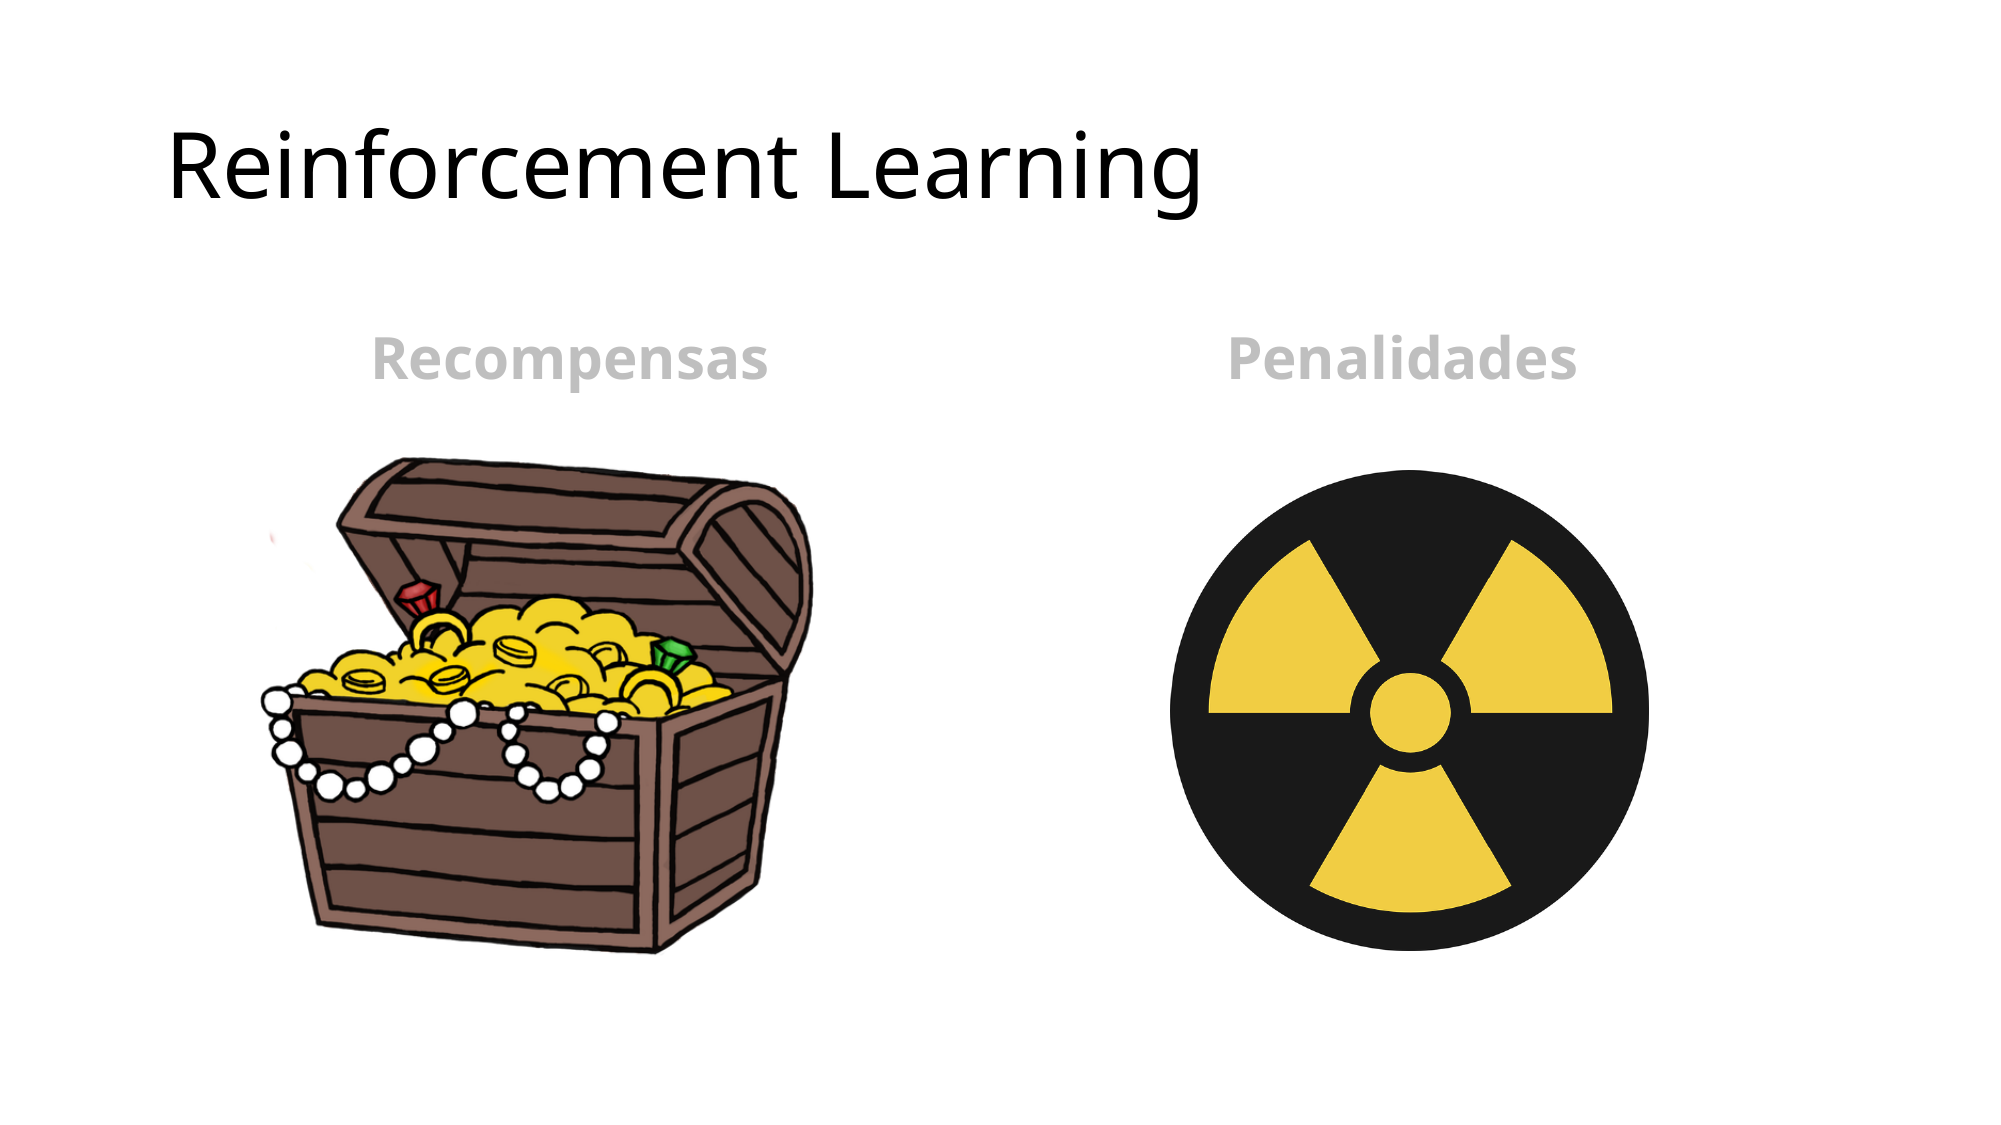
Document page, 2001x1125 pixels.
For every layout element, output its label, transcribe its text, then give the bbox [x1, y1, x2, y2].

picture [1170, 470, 1649, 951]
picture [243, 439, 830, 982]
text_box Recompensas [355, 313, 937, 399]
text_box Reinforcement Learning [150, 99, 1977, 224]
text_box Penalidades [1033, 313, 1771, 399]
